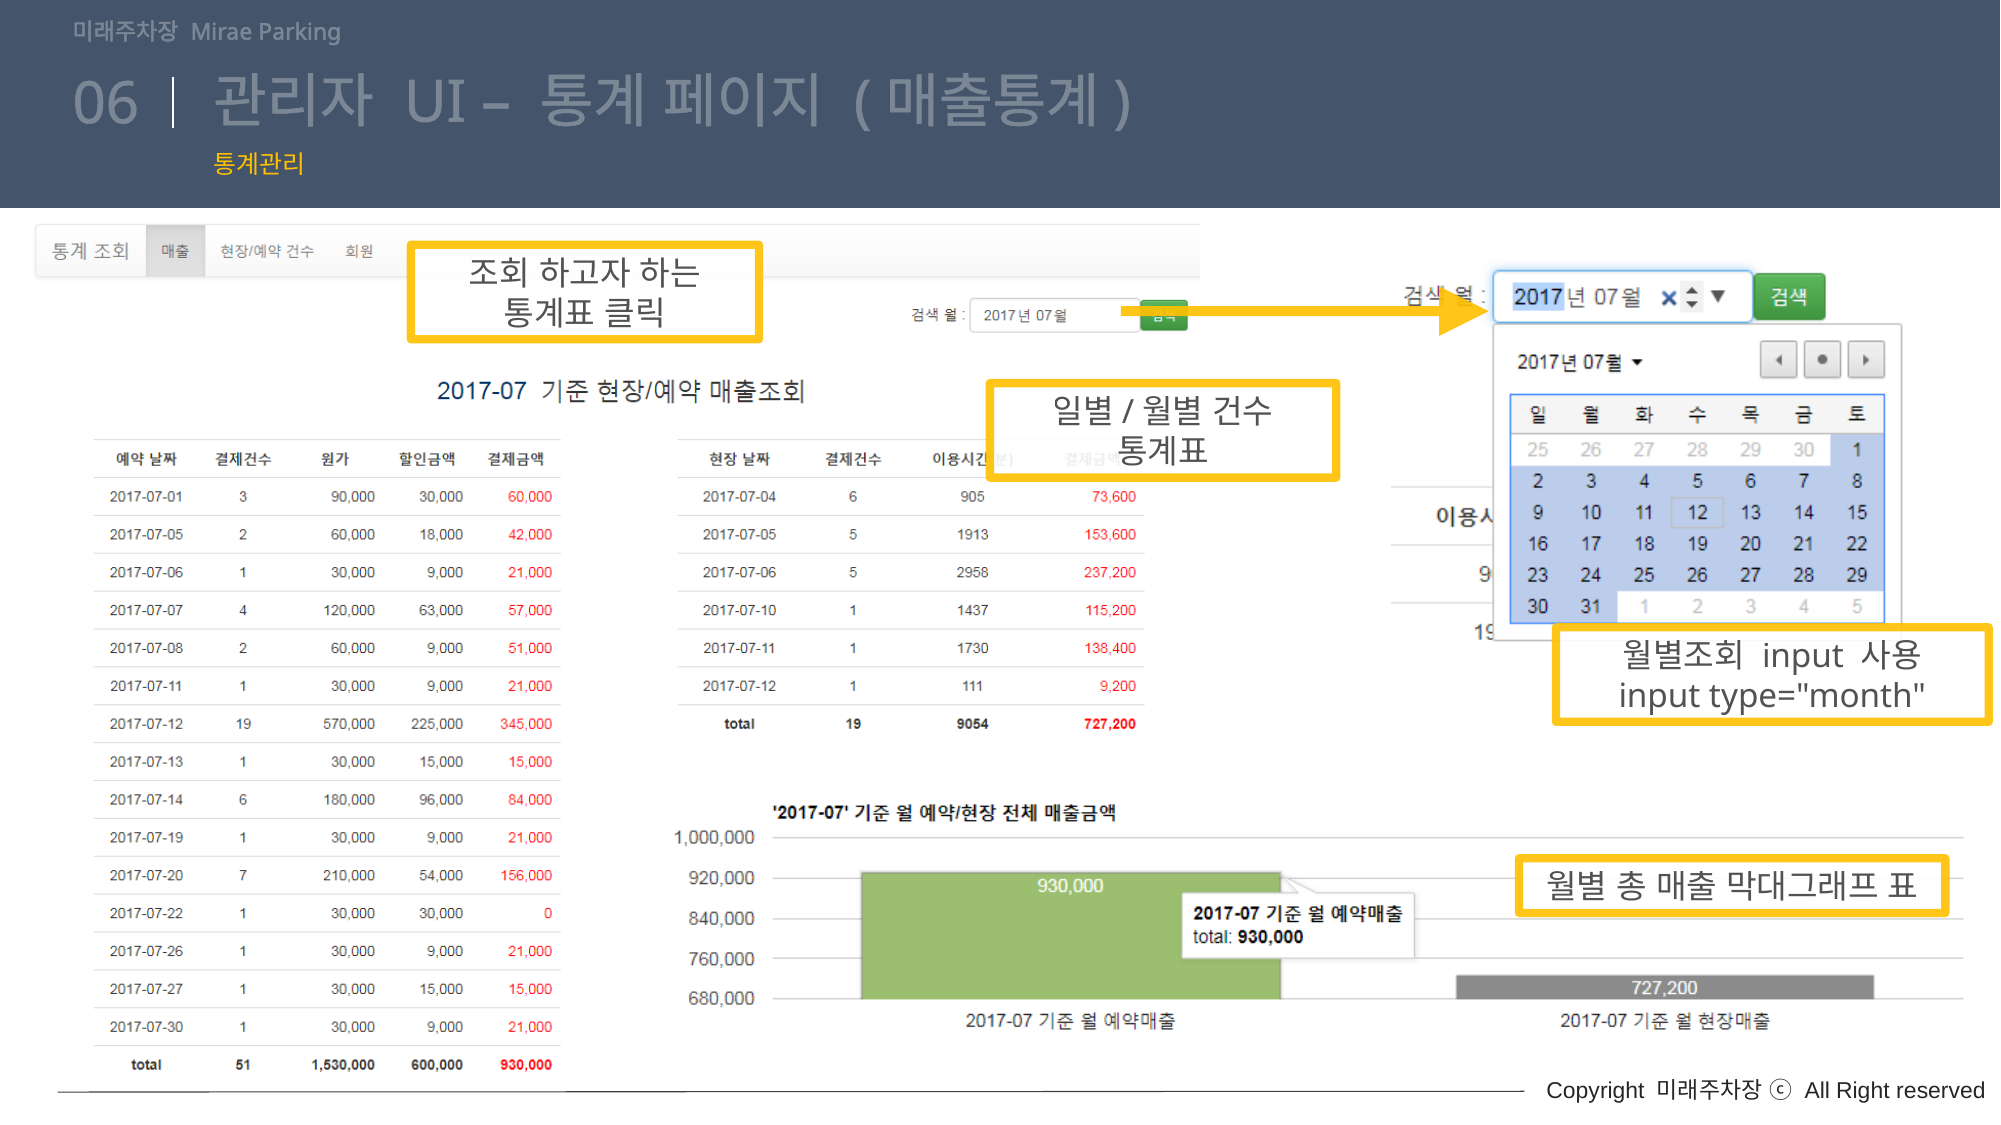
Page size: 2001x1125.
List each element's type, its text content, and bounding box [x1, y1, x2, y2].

picture [1391, 253, 1912, 651]
list 06 [57, 65, 199, 144]
text_box 일별/월별 건수 통계표 [1200, 383, 1337, 478]
text_box 월별조회 input 사용 input type="month" [1555, 627, 1989, 722]
list 통계관리 [198, 147, 883, 184]
picture [24, 219, 1978, 1083]
title 관리자 UI – 통계 페이지 (매출통계) [198, 63, 1776, 143]
list 미래주차장 Mirae Parking [57, 12, 407, 53]
